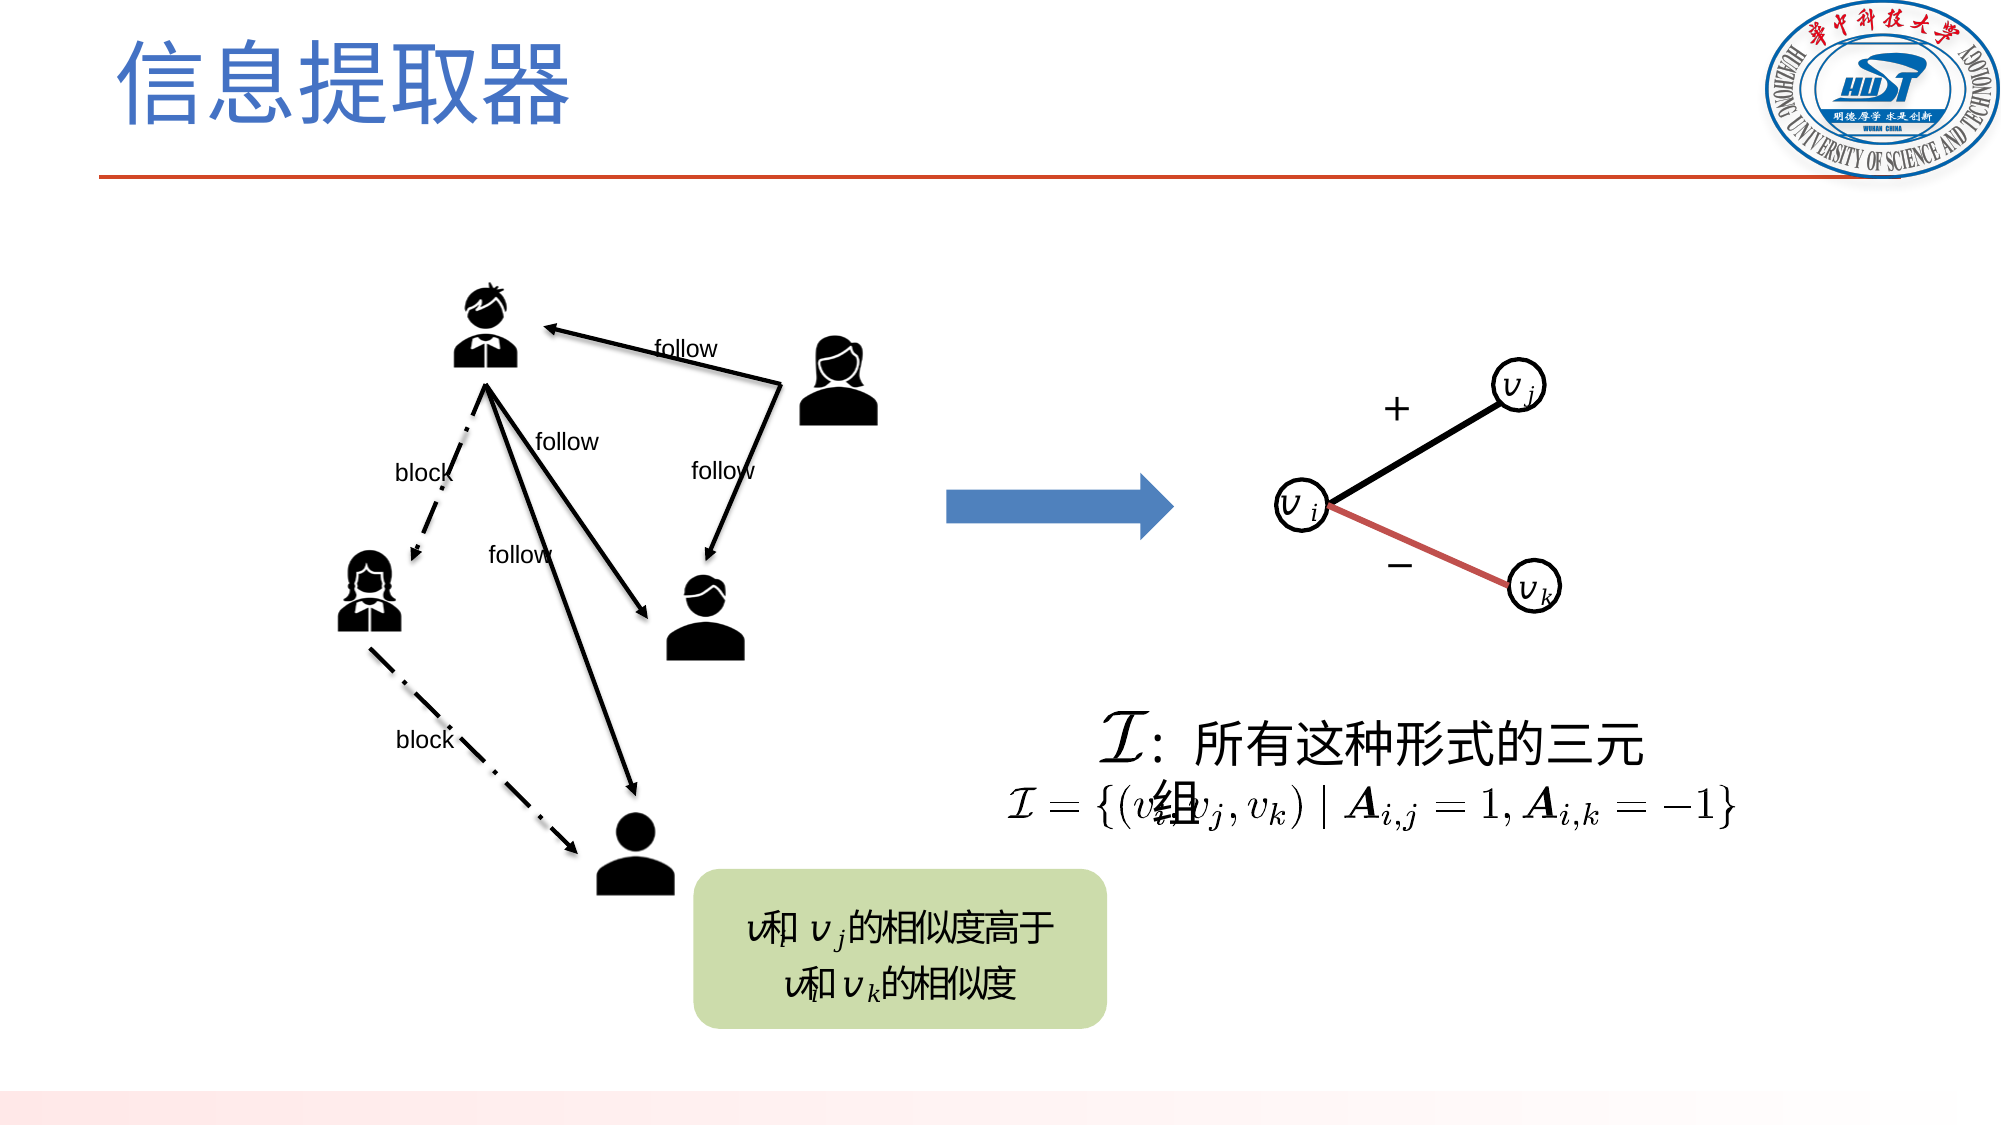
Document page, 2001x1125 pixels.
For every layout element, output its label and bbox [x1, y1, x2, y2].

text_box [1097, 784, 1113, 830]
text_box [311, 268, 1108, 1029]
text_box [1099, 711, 1691, 832]
text_box [1698, 788, 1713, 818]
text_box [1263, 351, 1571, 617]
title [99, 0, 1825, 177]
text_box [1120, 784, 1131, 830]
text_box [1380, 382, 1413, 428]
picture [1765, 0, 2000, 179]
text_box [946, 472, 1175, 541]
text_box [1007, 787, 1037, 818]
text_box [1719, 784, 1736, 830]
